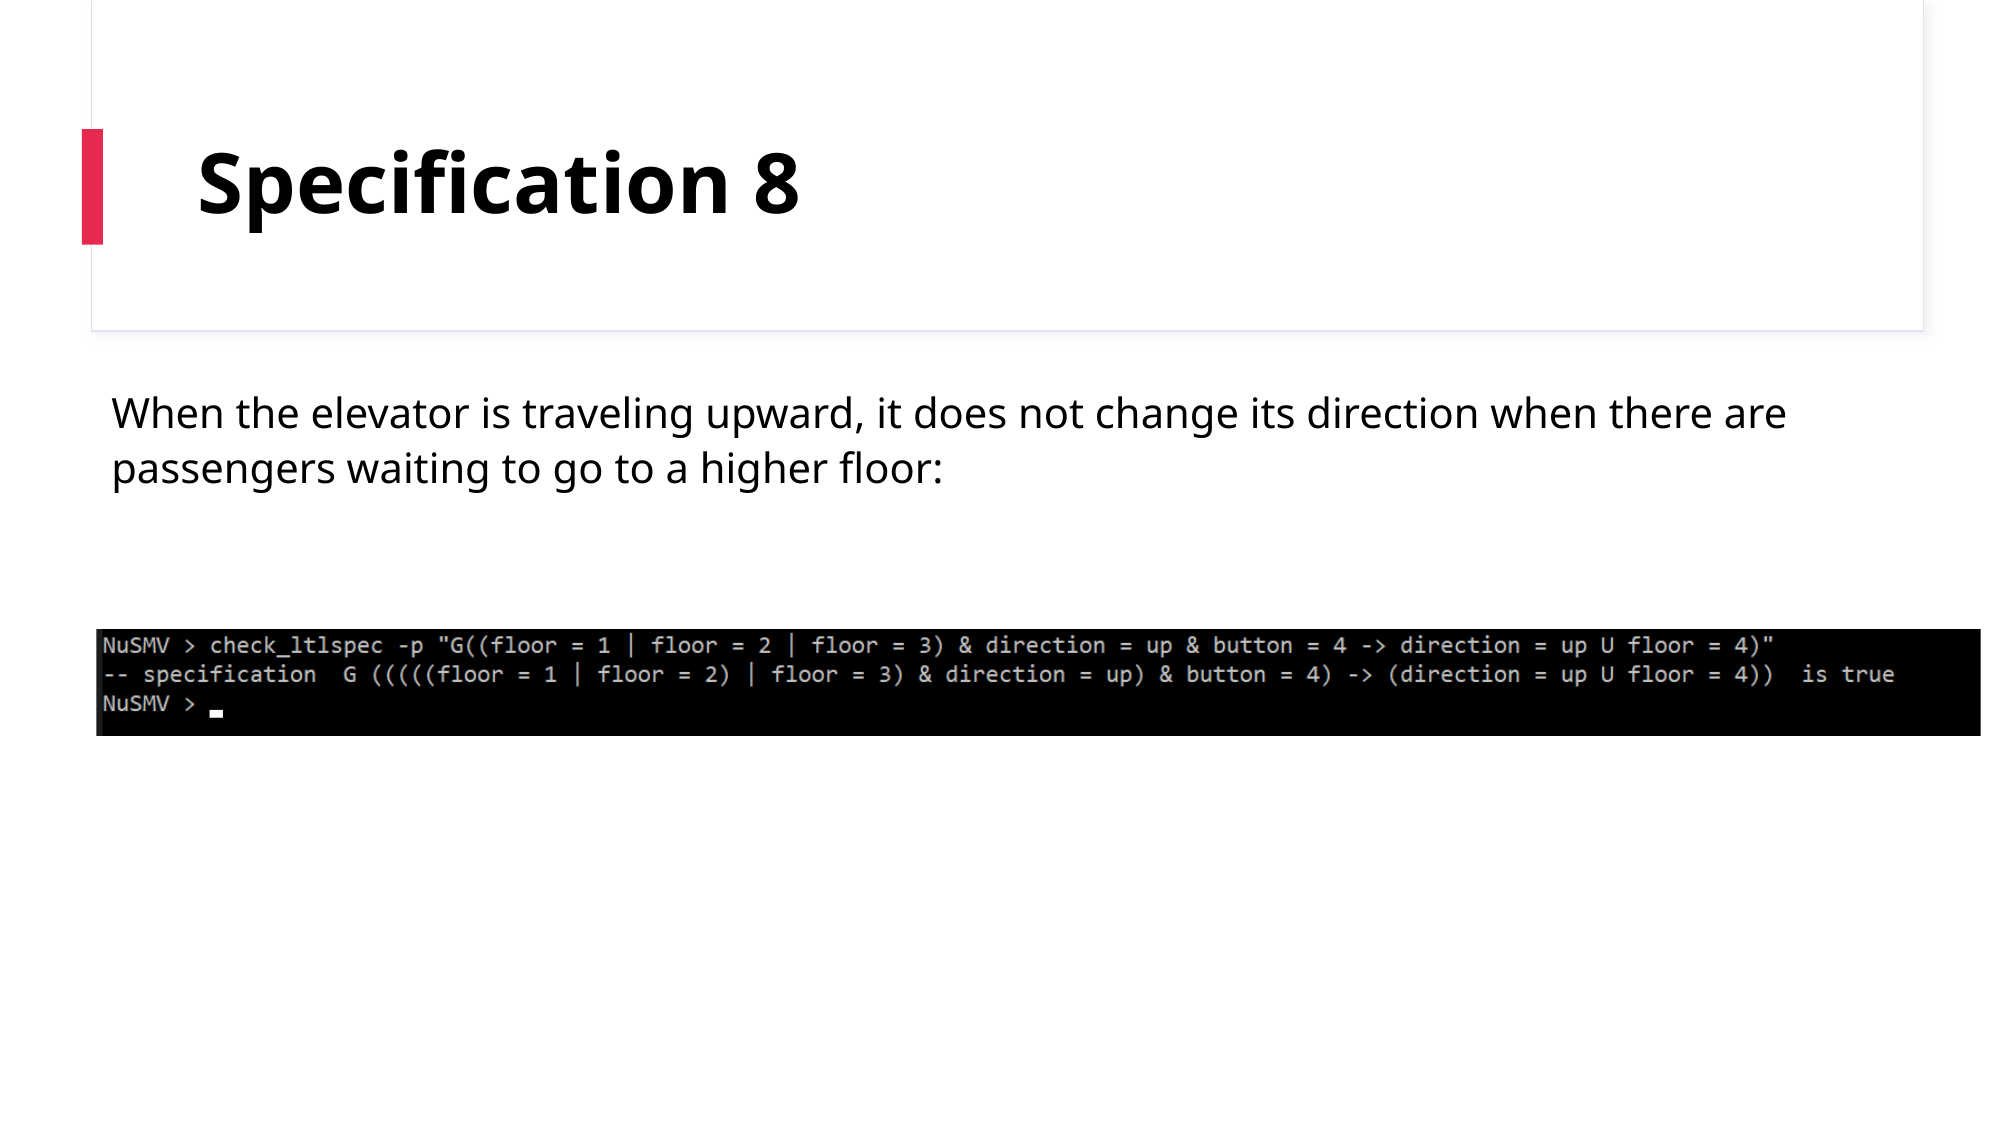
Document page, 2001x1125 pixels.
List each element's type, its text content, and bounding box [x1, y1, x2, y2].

picture [96, 629, 1981, 736]
title Specification 8 [183, 90, 1851, 284]
